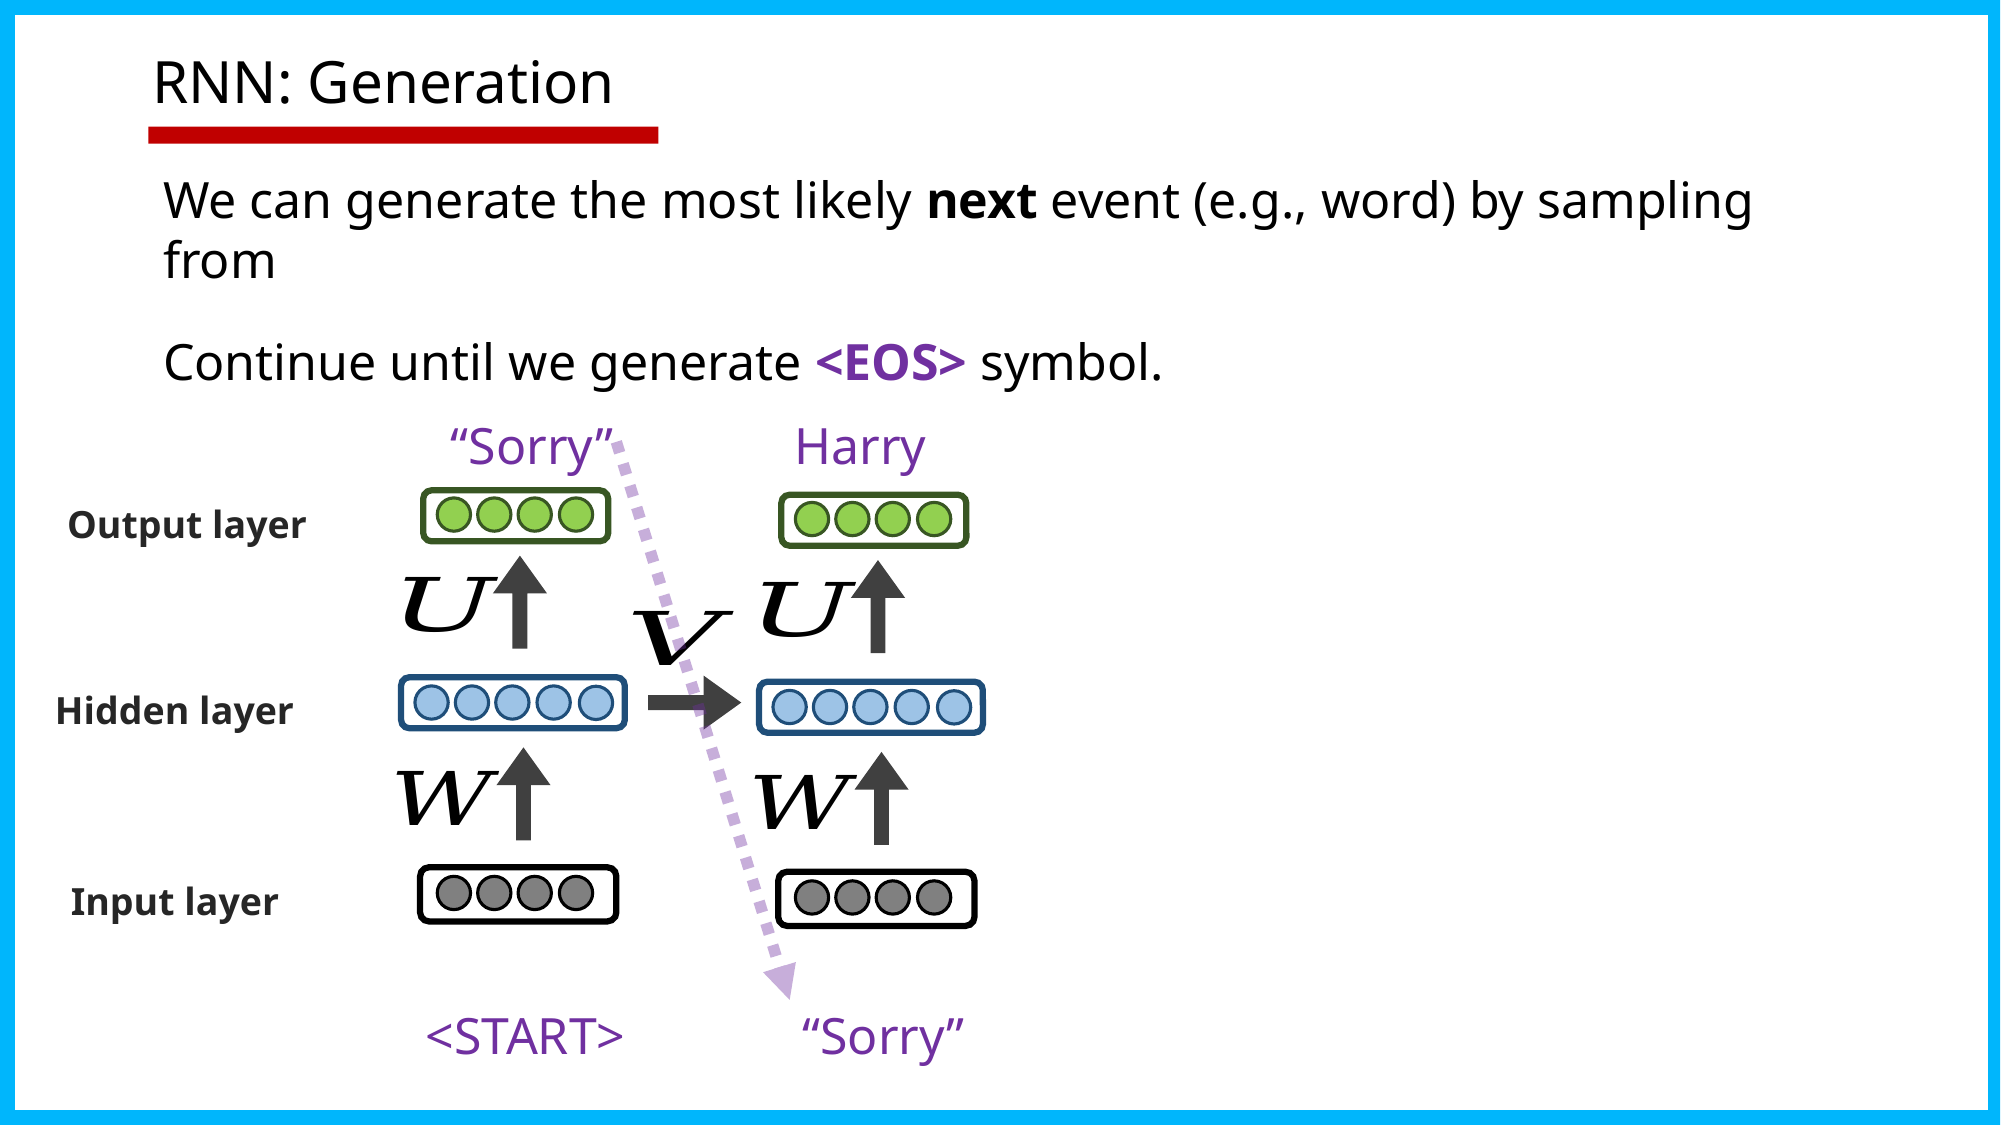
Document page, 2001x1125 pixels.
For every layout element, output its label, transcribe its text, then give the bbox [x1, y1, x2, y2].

text_box [400, 676, 616, 730]
text_box [852, 689, 889, 725]
text_box “Sorry” [427, 395, 629, 478]
text_box [558, 875, 594, 911]
text_box Input layer [43, 861, 295, 939]
text_box <START> [377, 984, 641, 1068]
text_box [875, 879, 911, 916]
text_box “Sorry” [779, 984, 981, 1068]
text_box [790, 689, 808, 725]
text_box [408, 291, 1650, 398]
text_box [419, 866, 616, 923]
text_box [790, 870, 976, 927]
text_box [790, 493, 968, 547]
text_box [494, 684, 531, 721]
text_box [848, 558, 908, 655]
text_box [790, 680, 984, 734]
text_box [413, 684, 450, 721]
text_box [616, 441, 790, 1000]
text_box [517, 875, 553, 911]
text_box [494, 745, 553, 842]
text_box [454, 684, 490, 721]
text_box [834, 879, 871, 916]
title RNN: Generation [137, 45, 1605, 236]
text_box [794, 879, 830, 916]
text_box [535, 684, 572, 721]
text_box [476, 875, 512, 911]
text_box [916, 879, 952, 916]
text_box [812, 689, 848, 725]
text_box [147, 126, 659, 145]
text_box [436, 875, 472, 911]
text_box Output layer [39, 484, 322, 562]
text_box [422, 489, 610, 543]
text_box [490, 553, 549, 650]
text_box Harry [774, 395, 942, 478]
text_box [936, 689, 972, 726]
text_box [578, 685, 614, 721]
text_box [852, 750, 911, 846]
text_box Hidden layer [24, 670, 310, 748]
text_box [894, 689, 930, 725]
